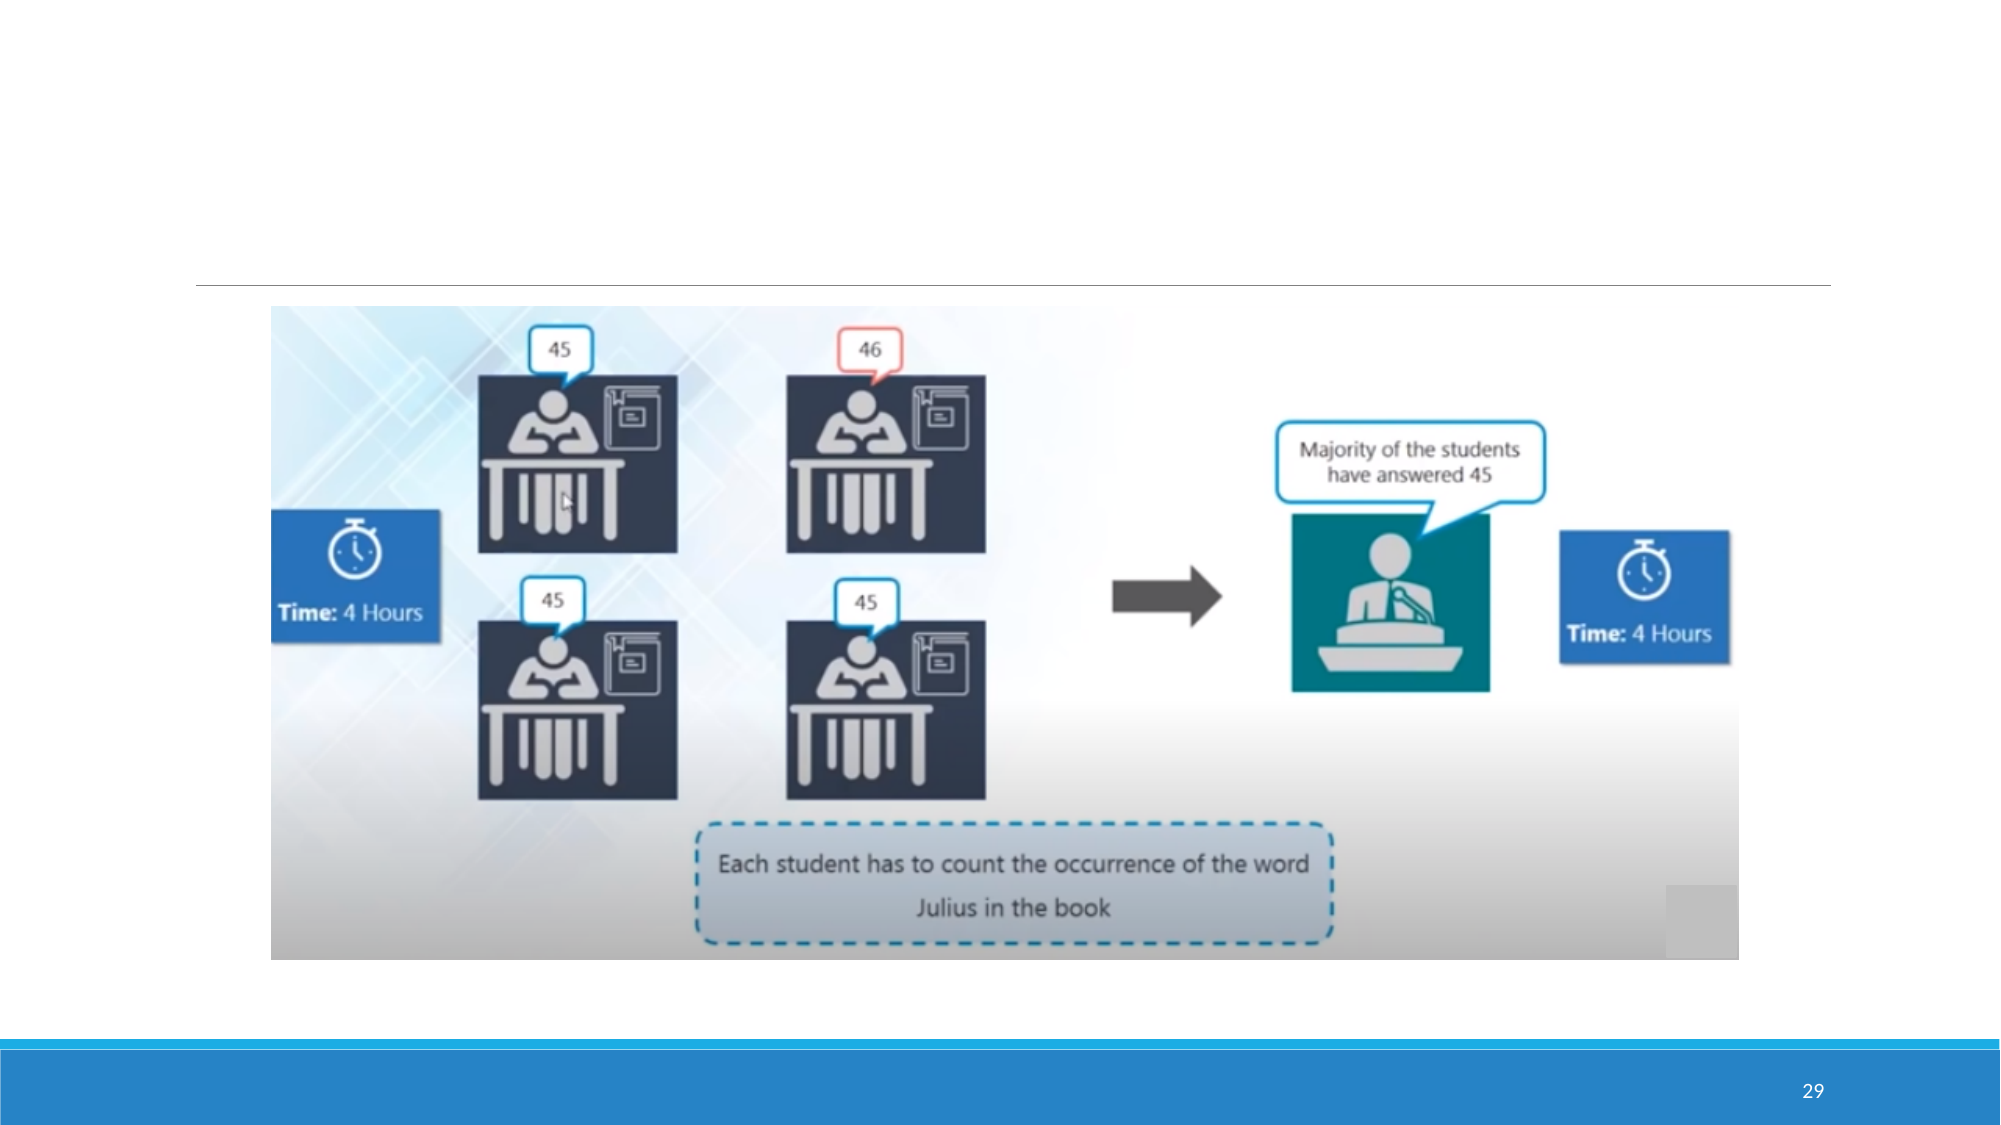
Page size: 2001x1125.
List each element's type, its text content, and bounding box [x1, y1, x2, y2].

slide_number 29 [1624, 1059, 1840, 1120]
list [270, 305, 1740, 960]
